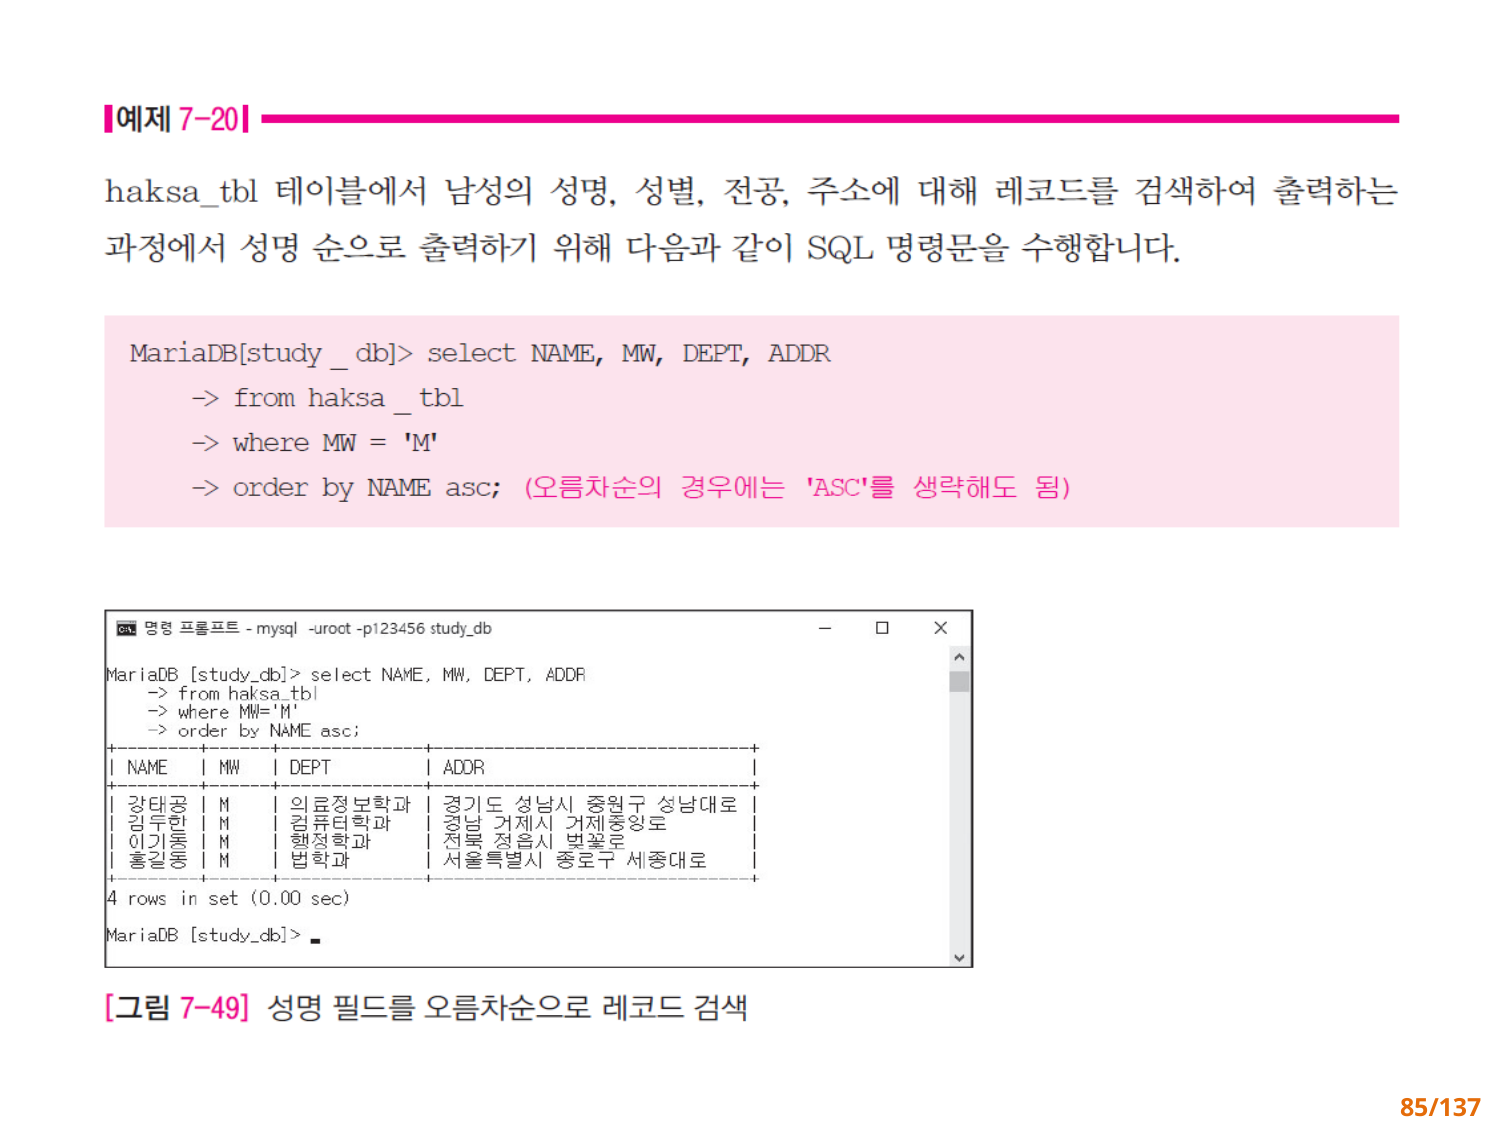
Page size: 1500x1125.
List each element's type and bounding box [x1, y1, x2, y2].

picture [82, 88, 1418, 1037]
